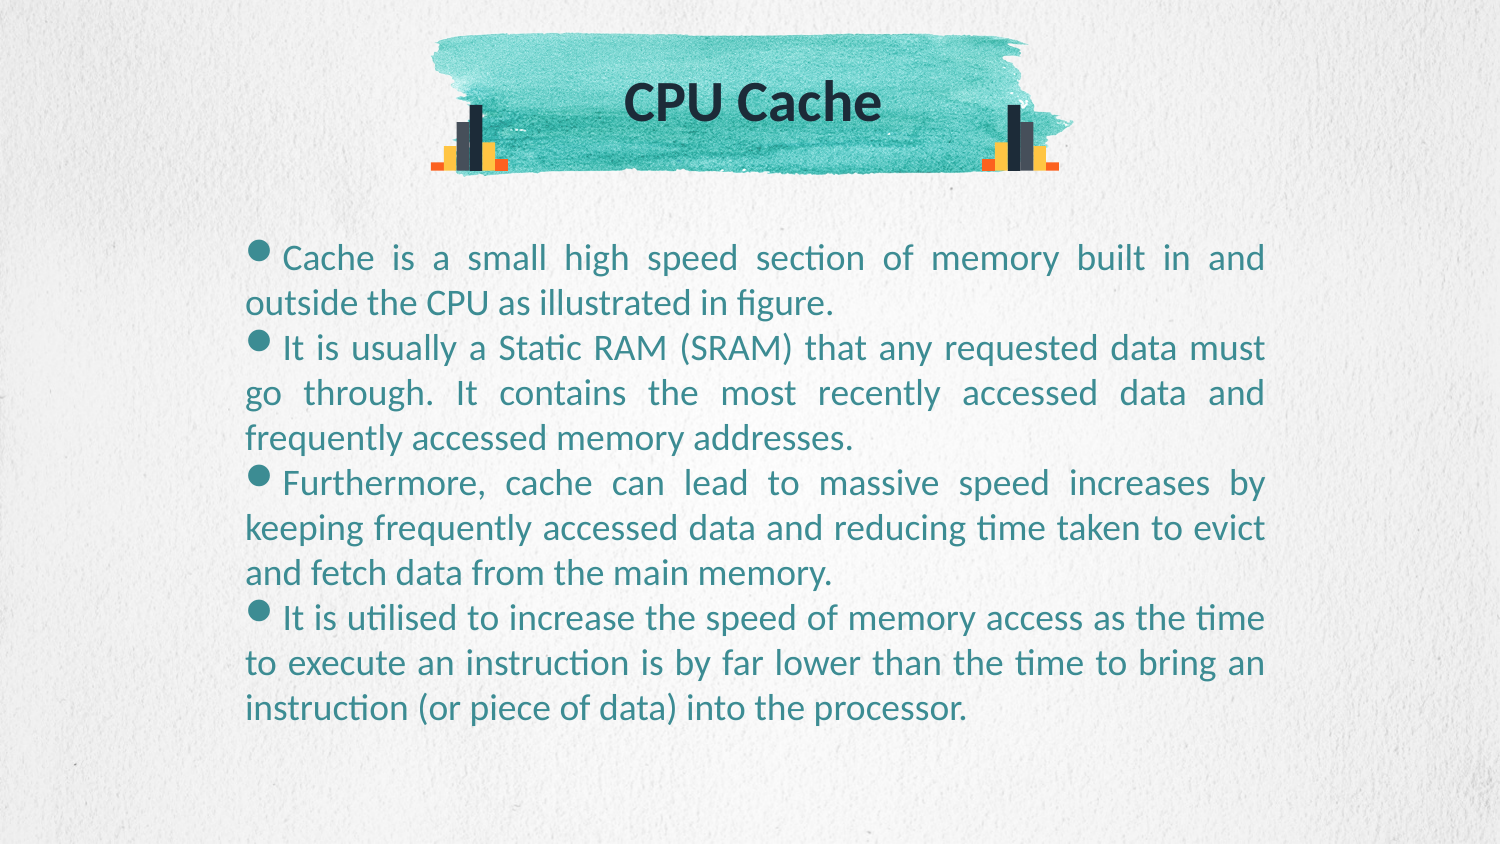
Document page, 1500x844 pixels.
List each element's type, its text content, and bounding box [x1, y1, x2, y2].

text_box Cache is a small high speed section of memory built in and outside the CPU as illustrated in figure. It is usually a Static RAM (SRAM) that any requested data must go through. It contains the most recently accessed data and frequently accessed memory addresses. Furthermore, cache can lead to massive speed increases by keeping frequently accessed data and reducing time taken to evict and fetch data from the main memory. It is utilised to increase the speed of memory access as the time to execute an instruction is by far lower than the time to bring an instruction (or piece of data) into the processor. [230, 225, 1282, 736]
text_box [430, 55, 1060, 171]
picture [0, 0, 1500, 844]
